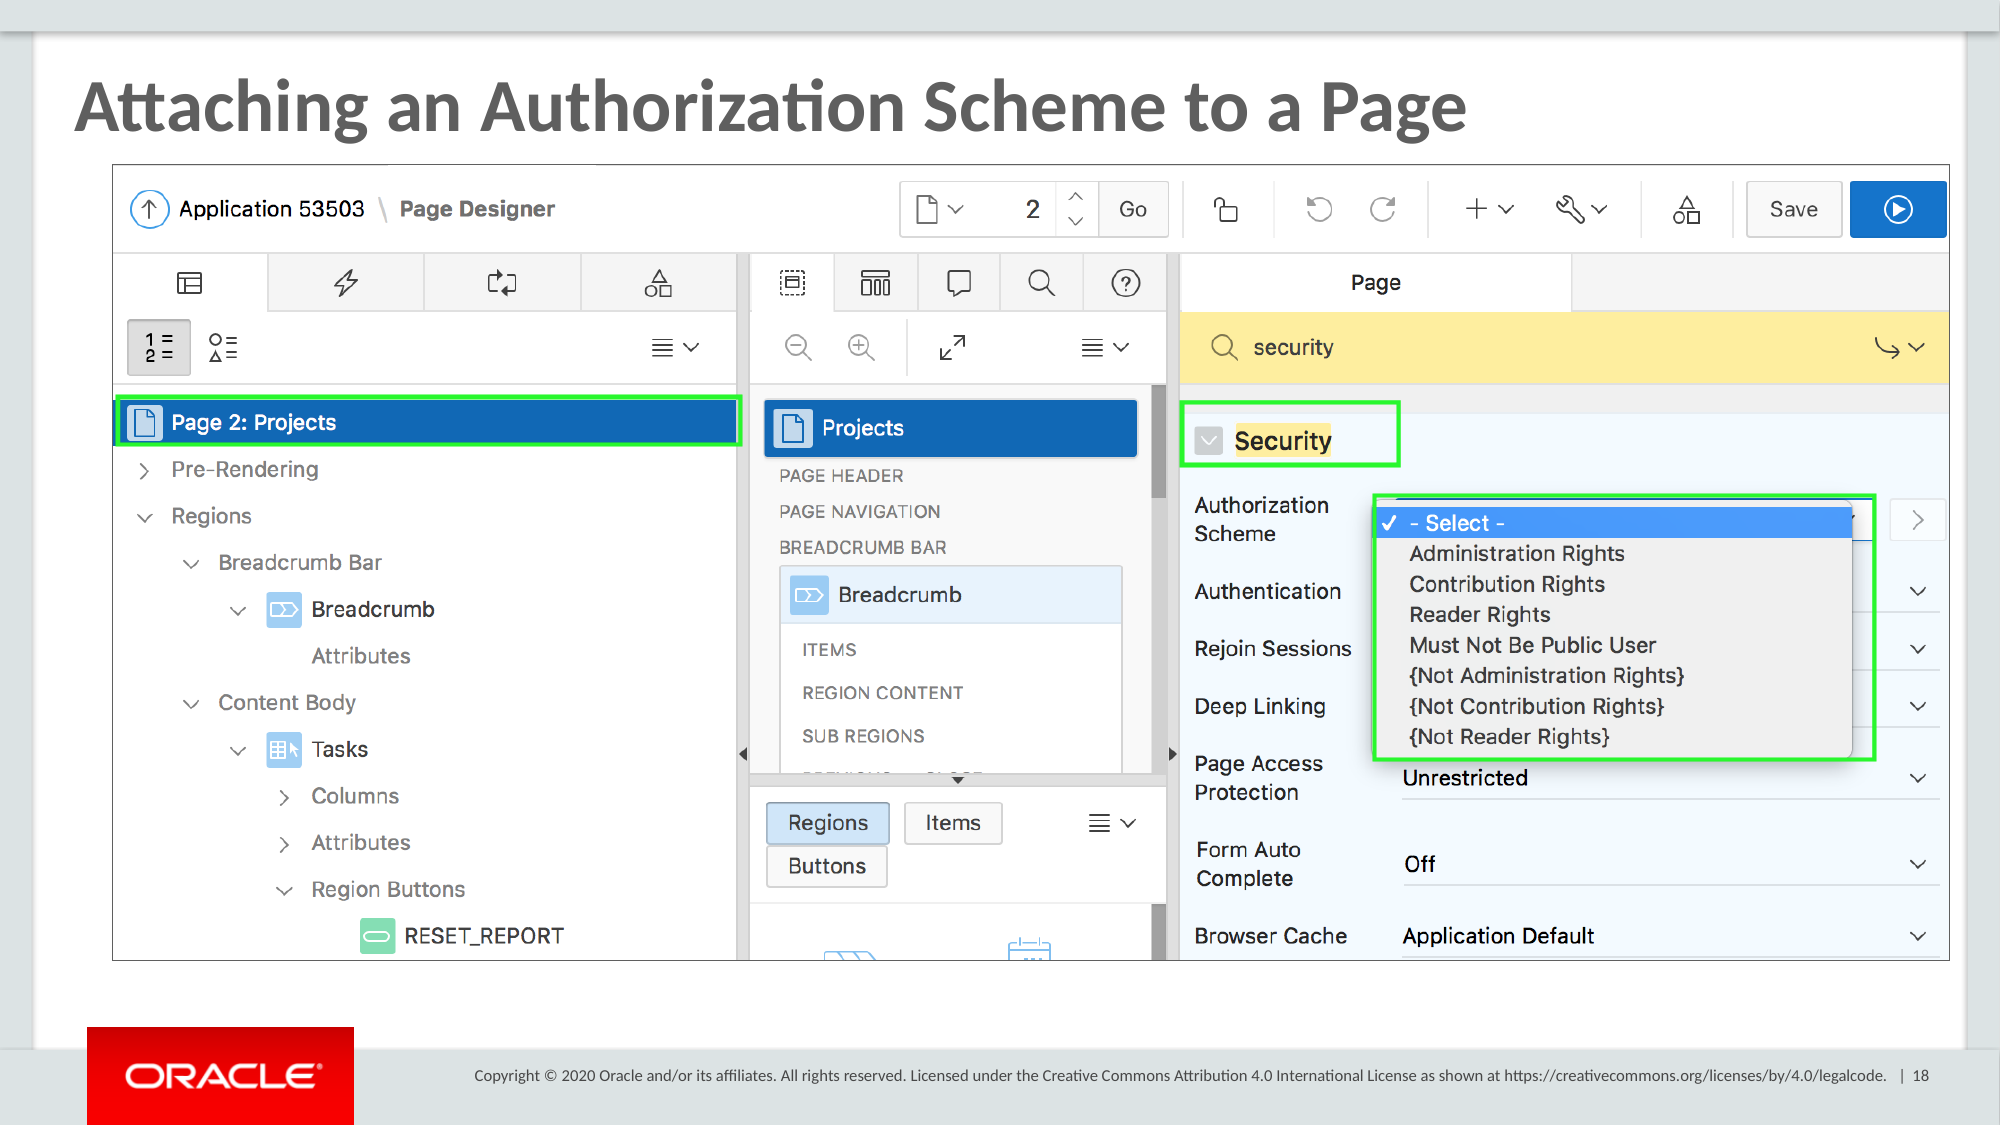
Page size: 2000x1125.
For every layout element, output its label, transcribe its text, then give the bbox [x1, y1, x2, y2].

picture [111, 164, 1950, 961]
picture [87, 1027, 354, 1125]
title Attaching an Authorization Scheme to a Page [74, 62, 1913, 146]
